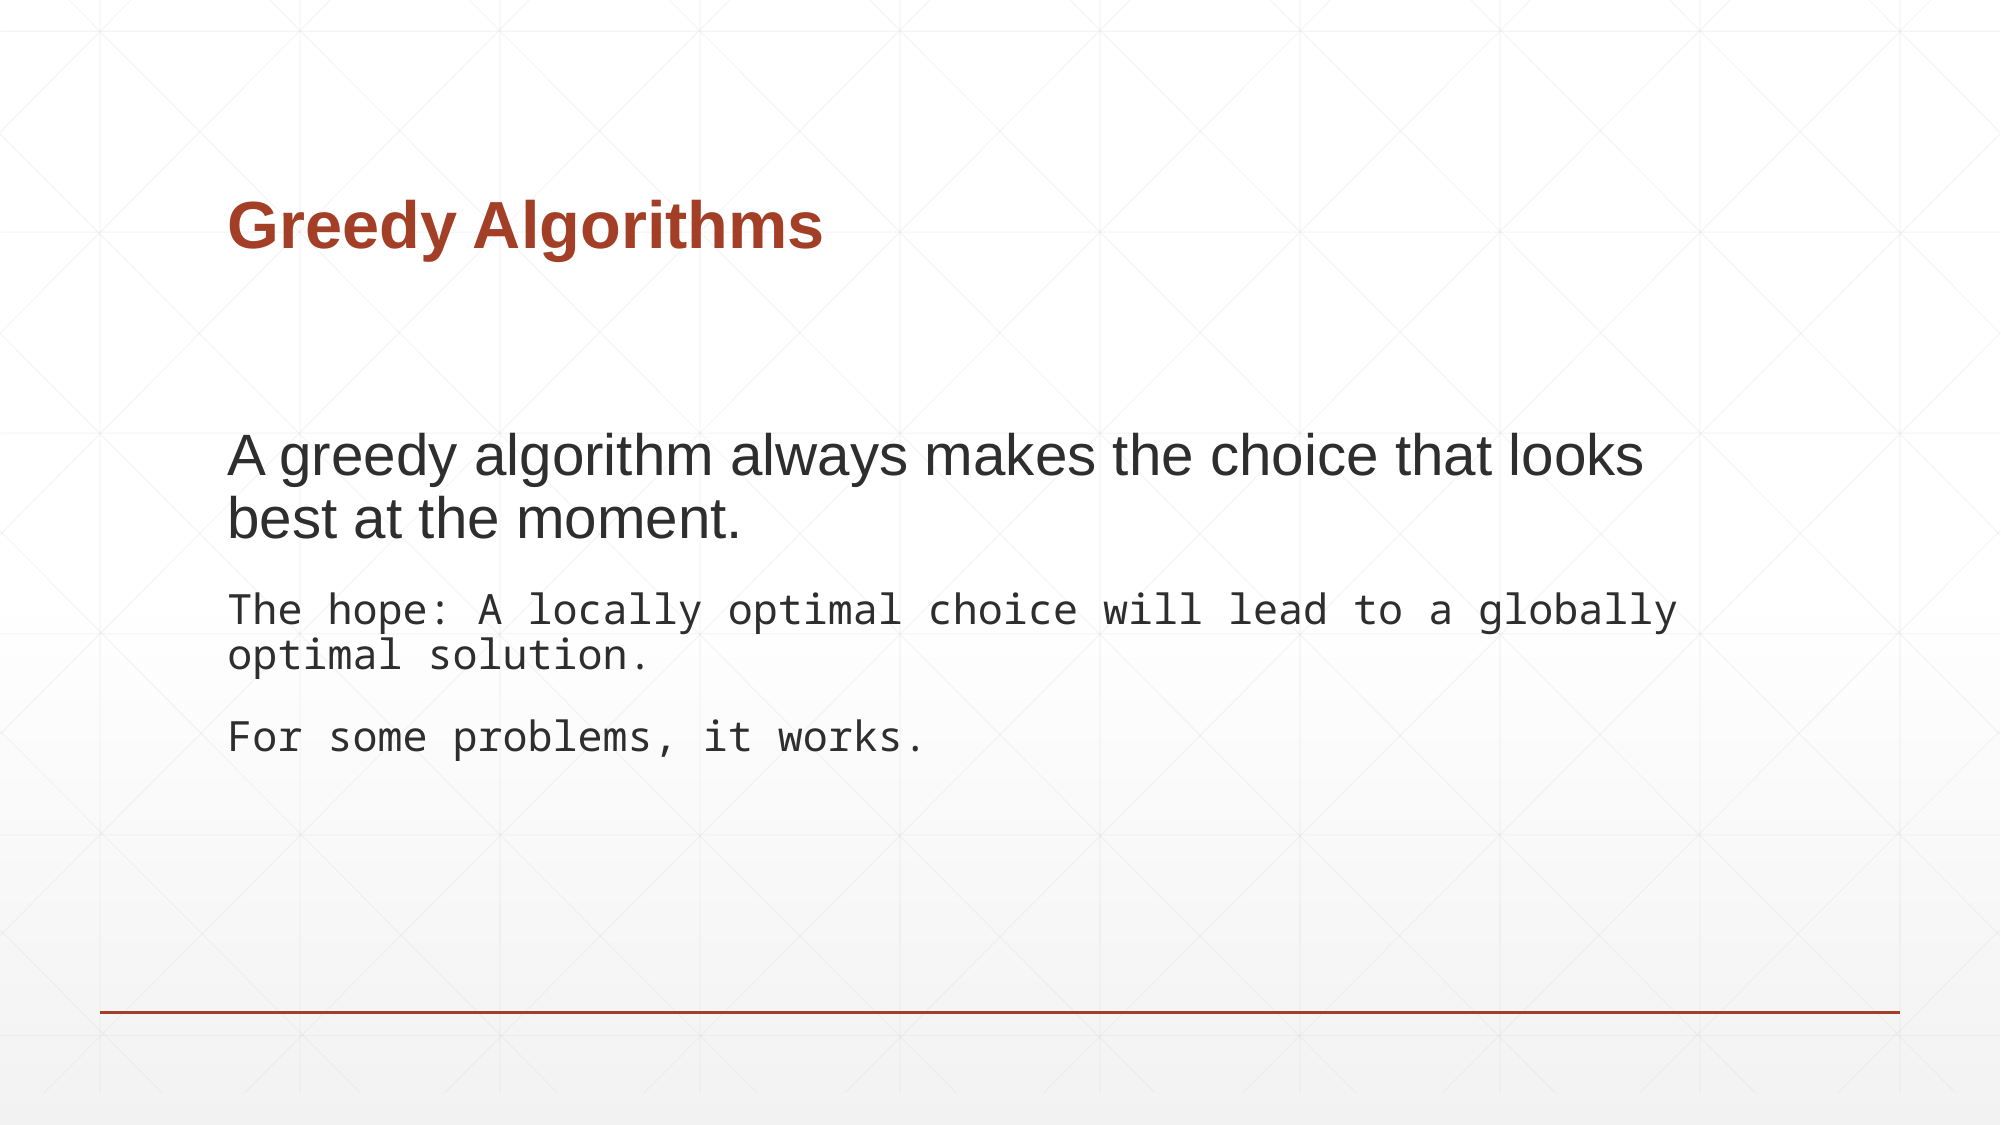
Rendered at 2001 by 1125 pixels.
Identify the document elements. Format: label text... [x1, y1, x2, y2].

title Greedy Algorithms [212, 82, 1788, 271]
list A greedy algorithm always makes the choice that looks best at the moment. The hope: A locally optimal choice will lead to a globally optimal solution. For some problems, it works. [212, 417, 1788, 1043]
